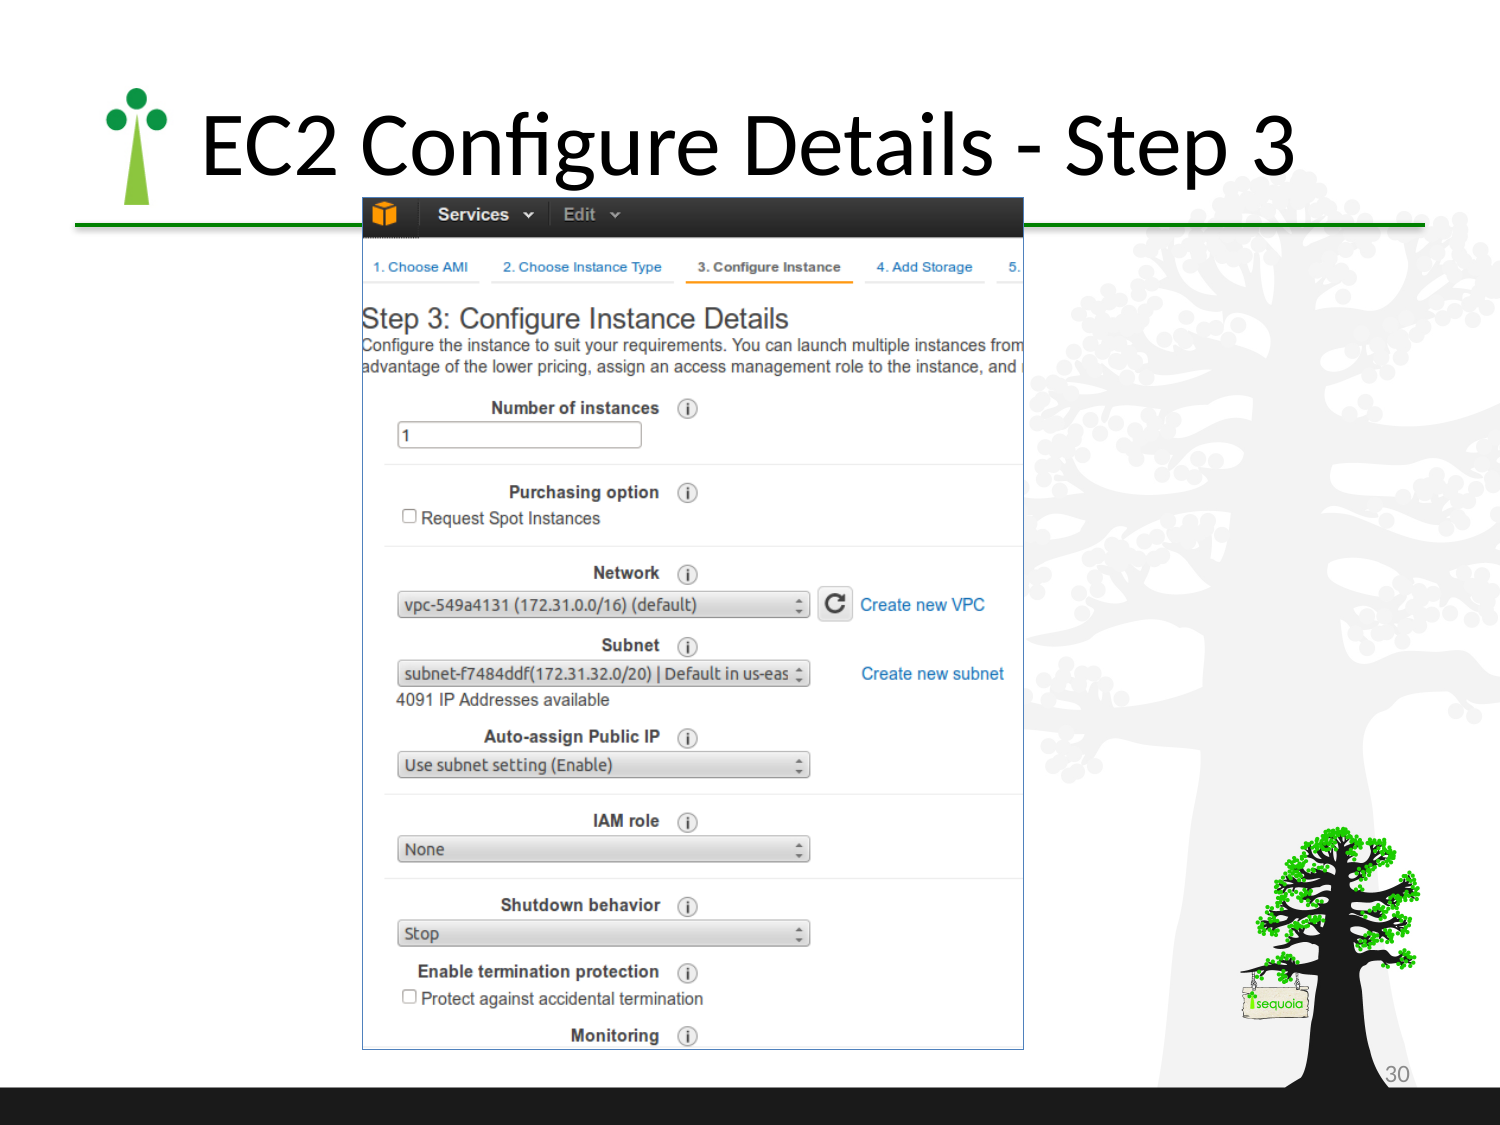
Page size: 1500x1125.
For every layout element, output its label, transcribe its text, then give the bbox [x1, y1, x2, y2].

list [362, 197, 1025, 1051]
title EC2 Configure Details - Step 3 [74, 44, 1426, 233]
picture [0, 0, 1500, 1125]
slide_number 30 [1074, 1042, 1425, 1103]
